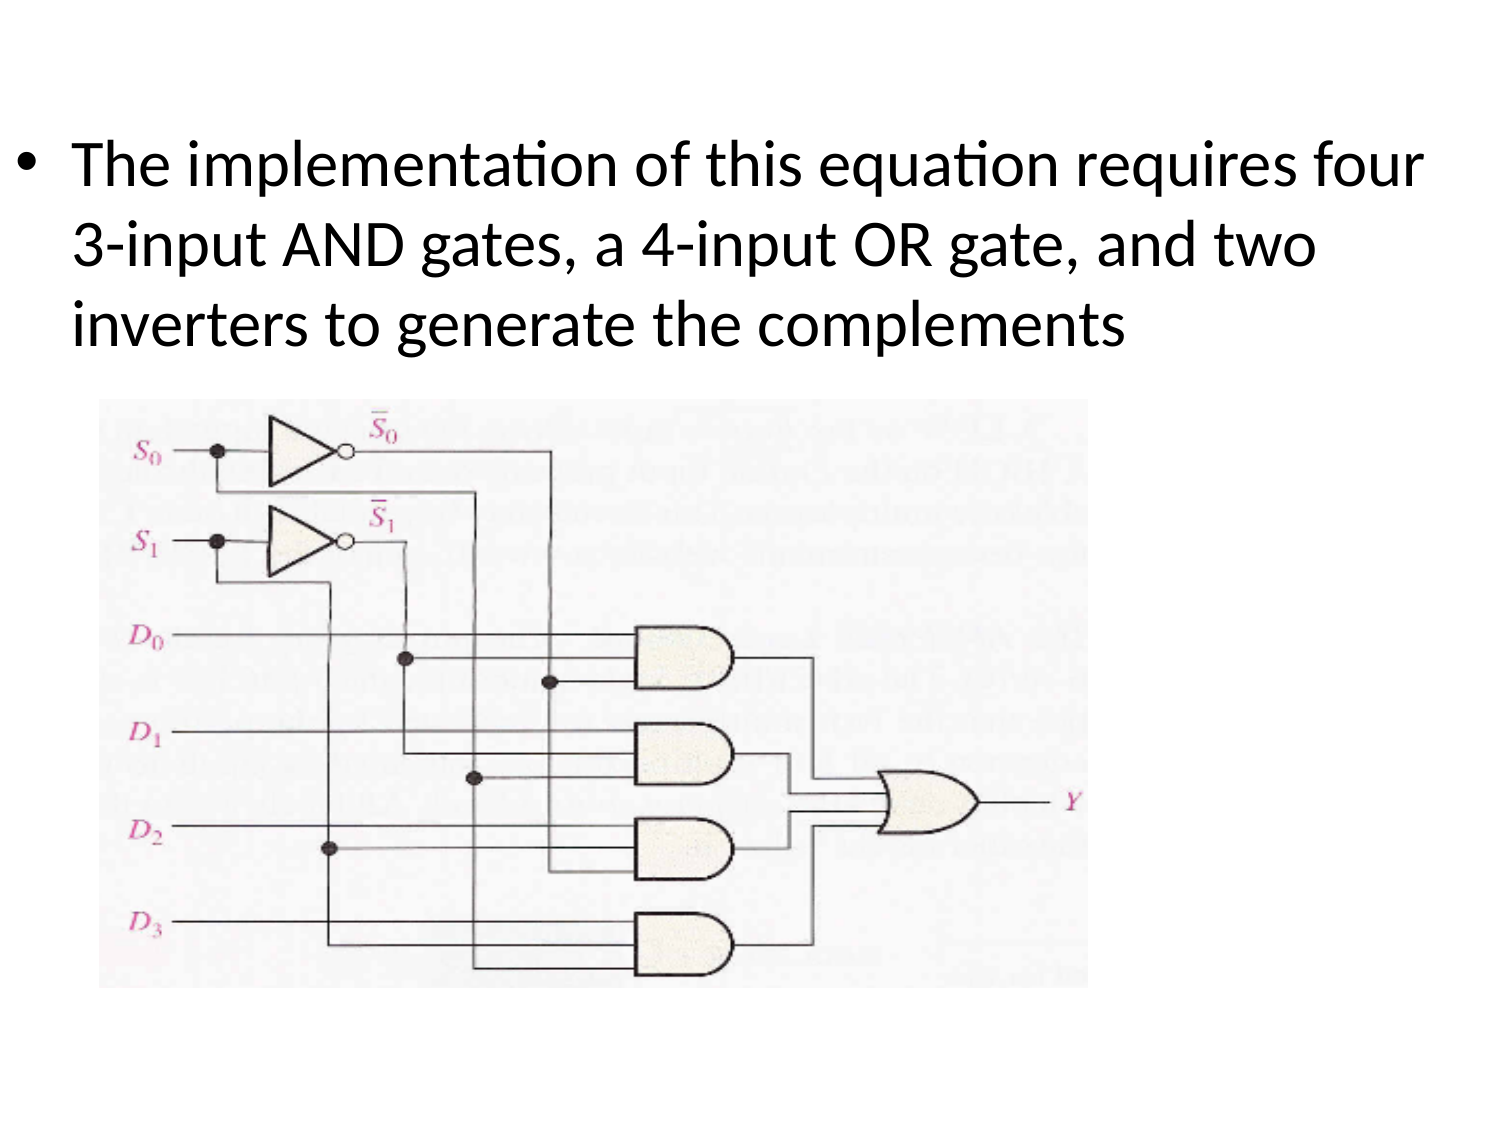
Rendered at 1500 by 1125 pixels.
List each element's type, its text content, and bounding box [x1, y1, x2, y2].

list The implementation of this equation requires four 3-input AND gates, a 4-input OR gate, and two inverters to generate the complements [0, 112, 1500, 1125]
picture [99, 399, 1088, 988]
